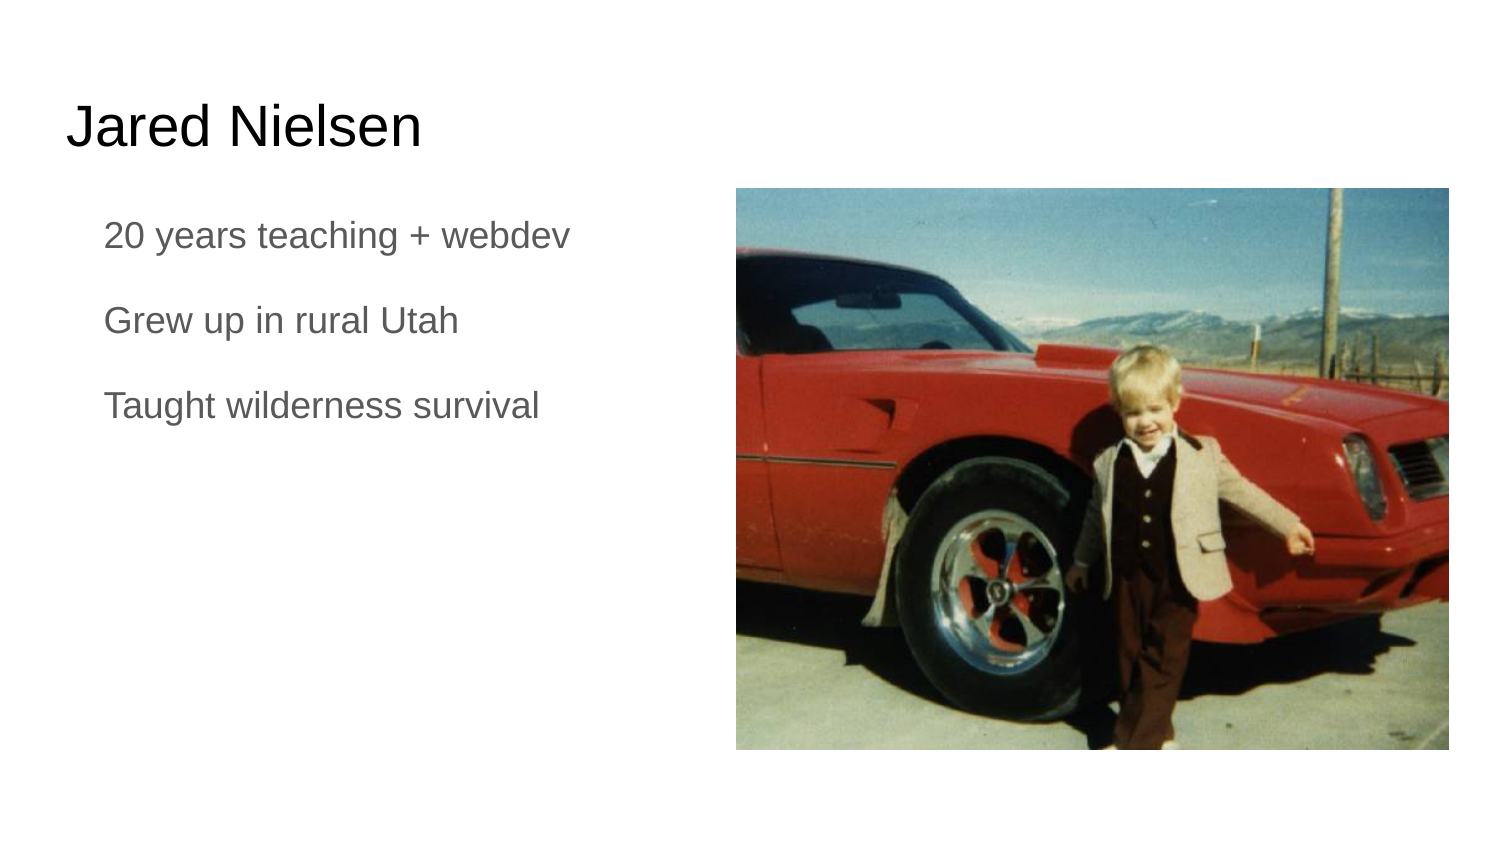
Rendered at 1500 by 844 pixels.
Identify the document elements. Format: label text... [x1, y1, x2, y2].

picture [735, 188, 1450, 750]
title Jared Nielsen [51, 72, 1449, 167]
list 20 years teaching + webdev Grew up in rural Utah Taught wilderness survival [51, 189, 733, 750]
